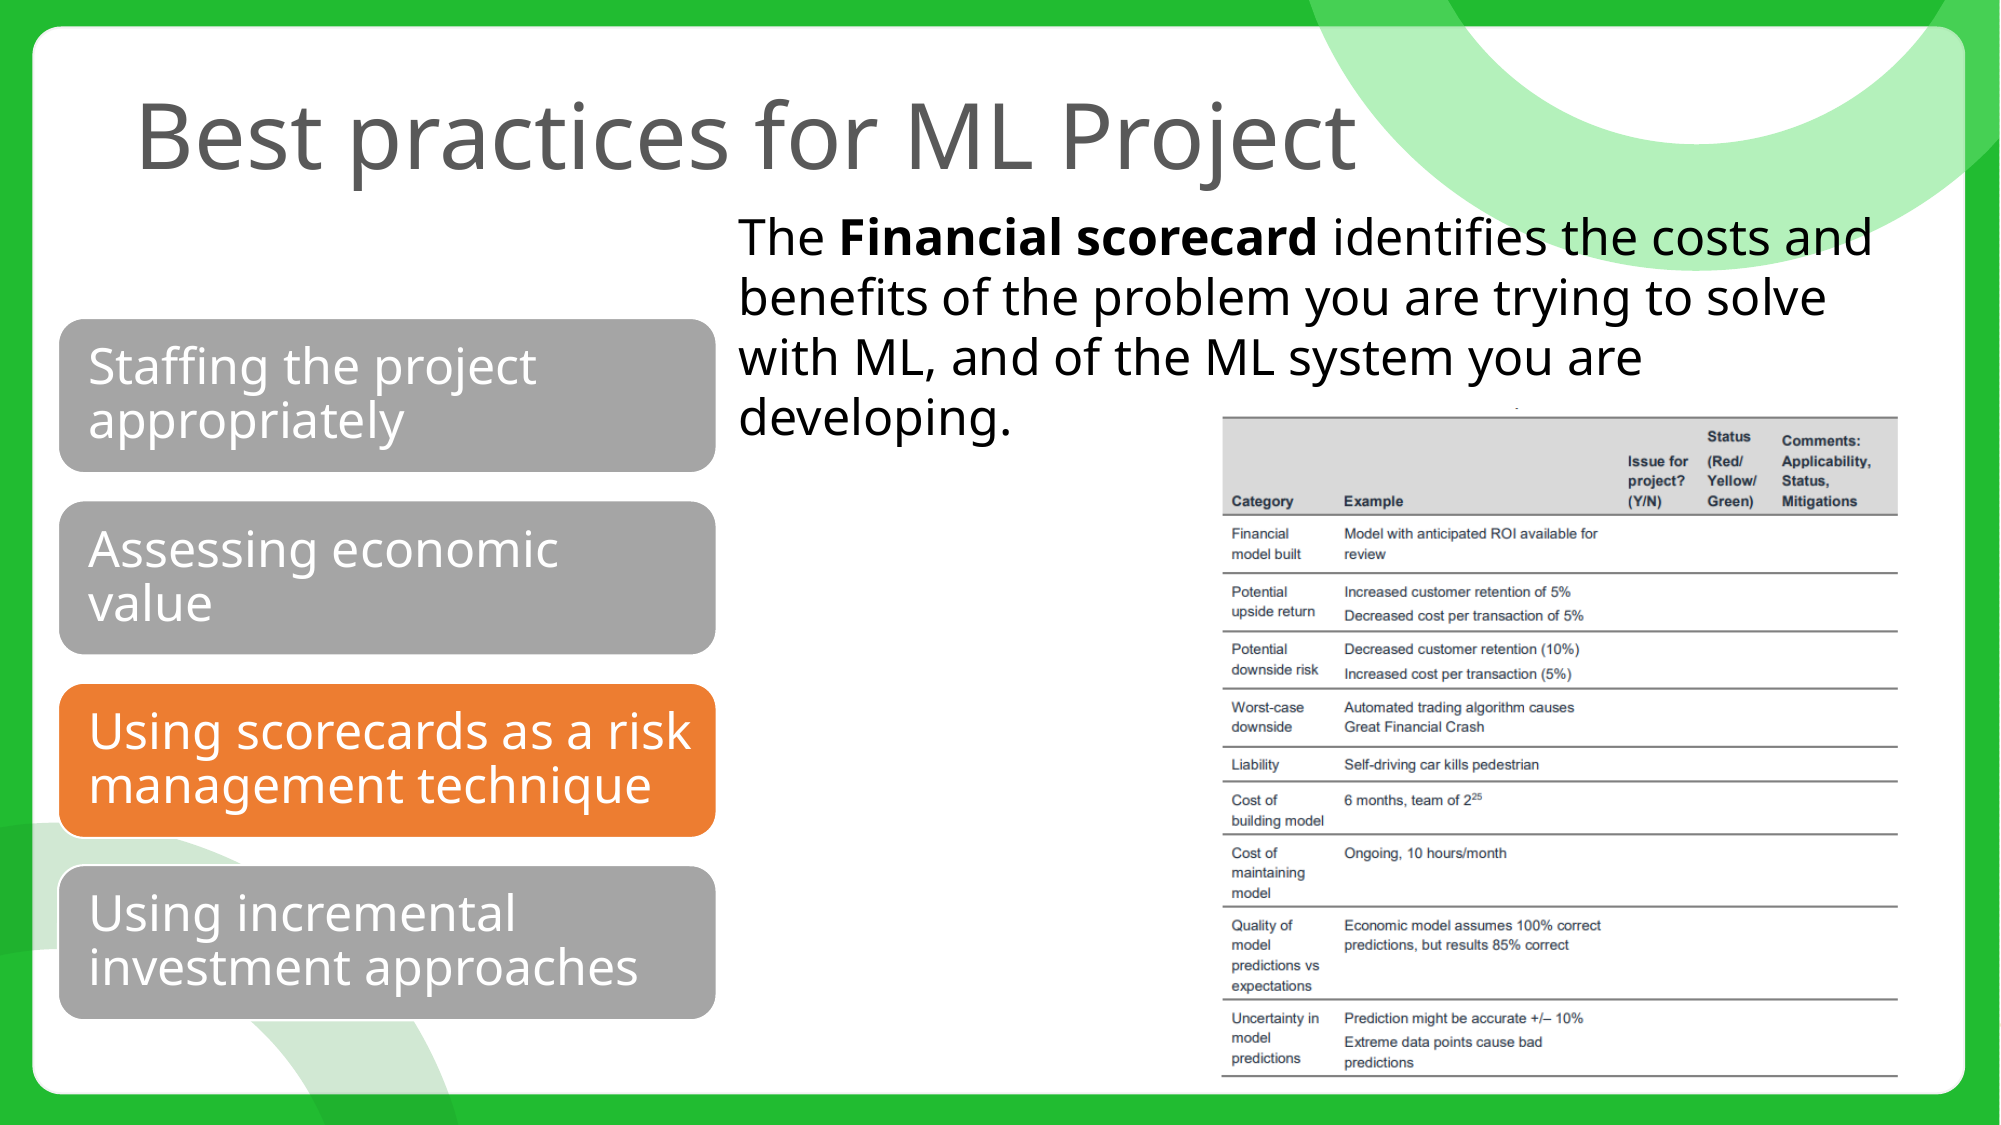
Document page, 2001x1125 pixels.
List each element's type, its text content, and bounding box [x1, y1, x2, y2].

text_box Best practices for ML Project [119, 80, 1845, 199]
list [0, 312, 905, 1026]
picture [1214, 408, 1913, 1088]
text_box The Financial scorecard identifies the costs and benefits of the problem you are trying to solve with ML, and of the ML system you are developing. [724, 198, 1913, 454]
